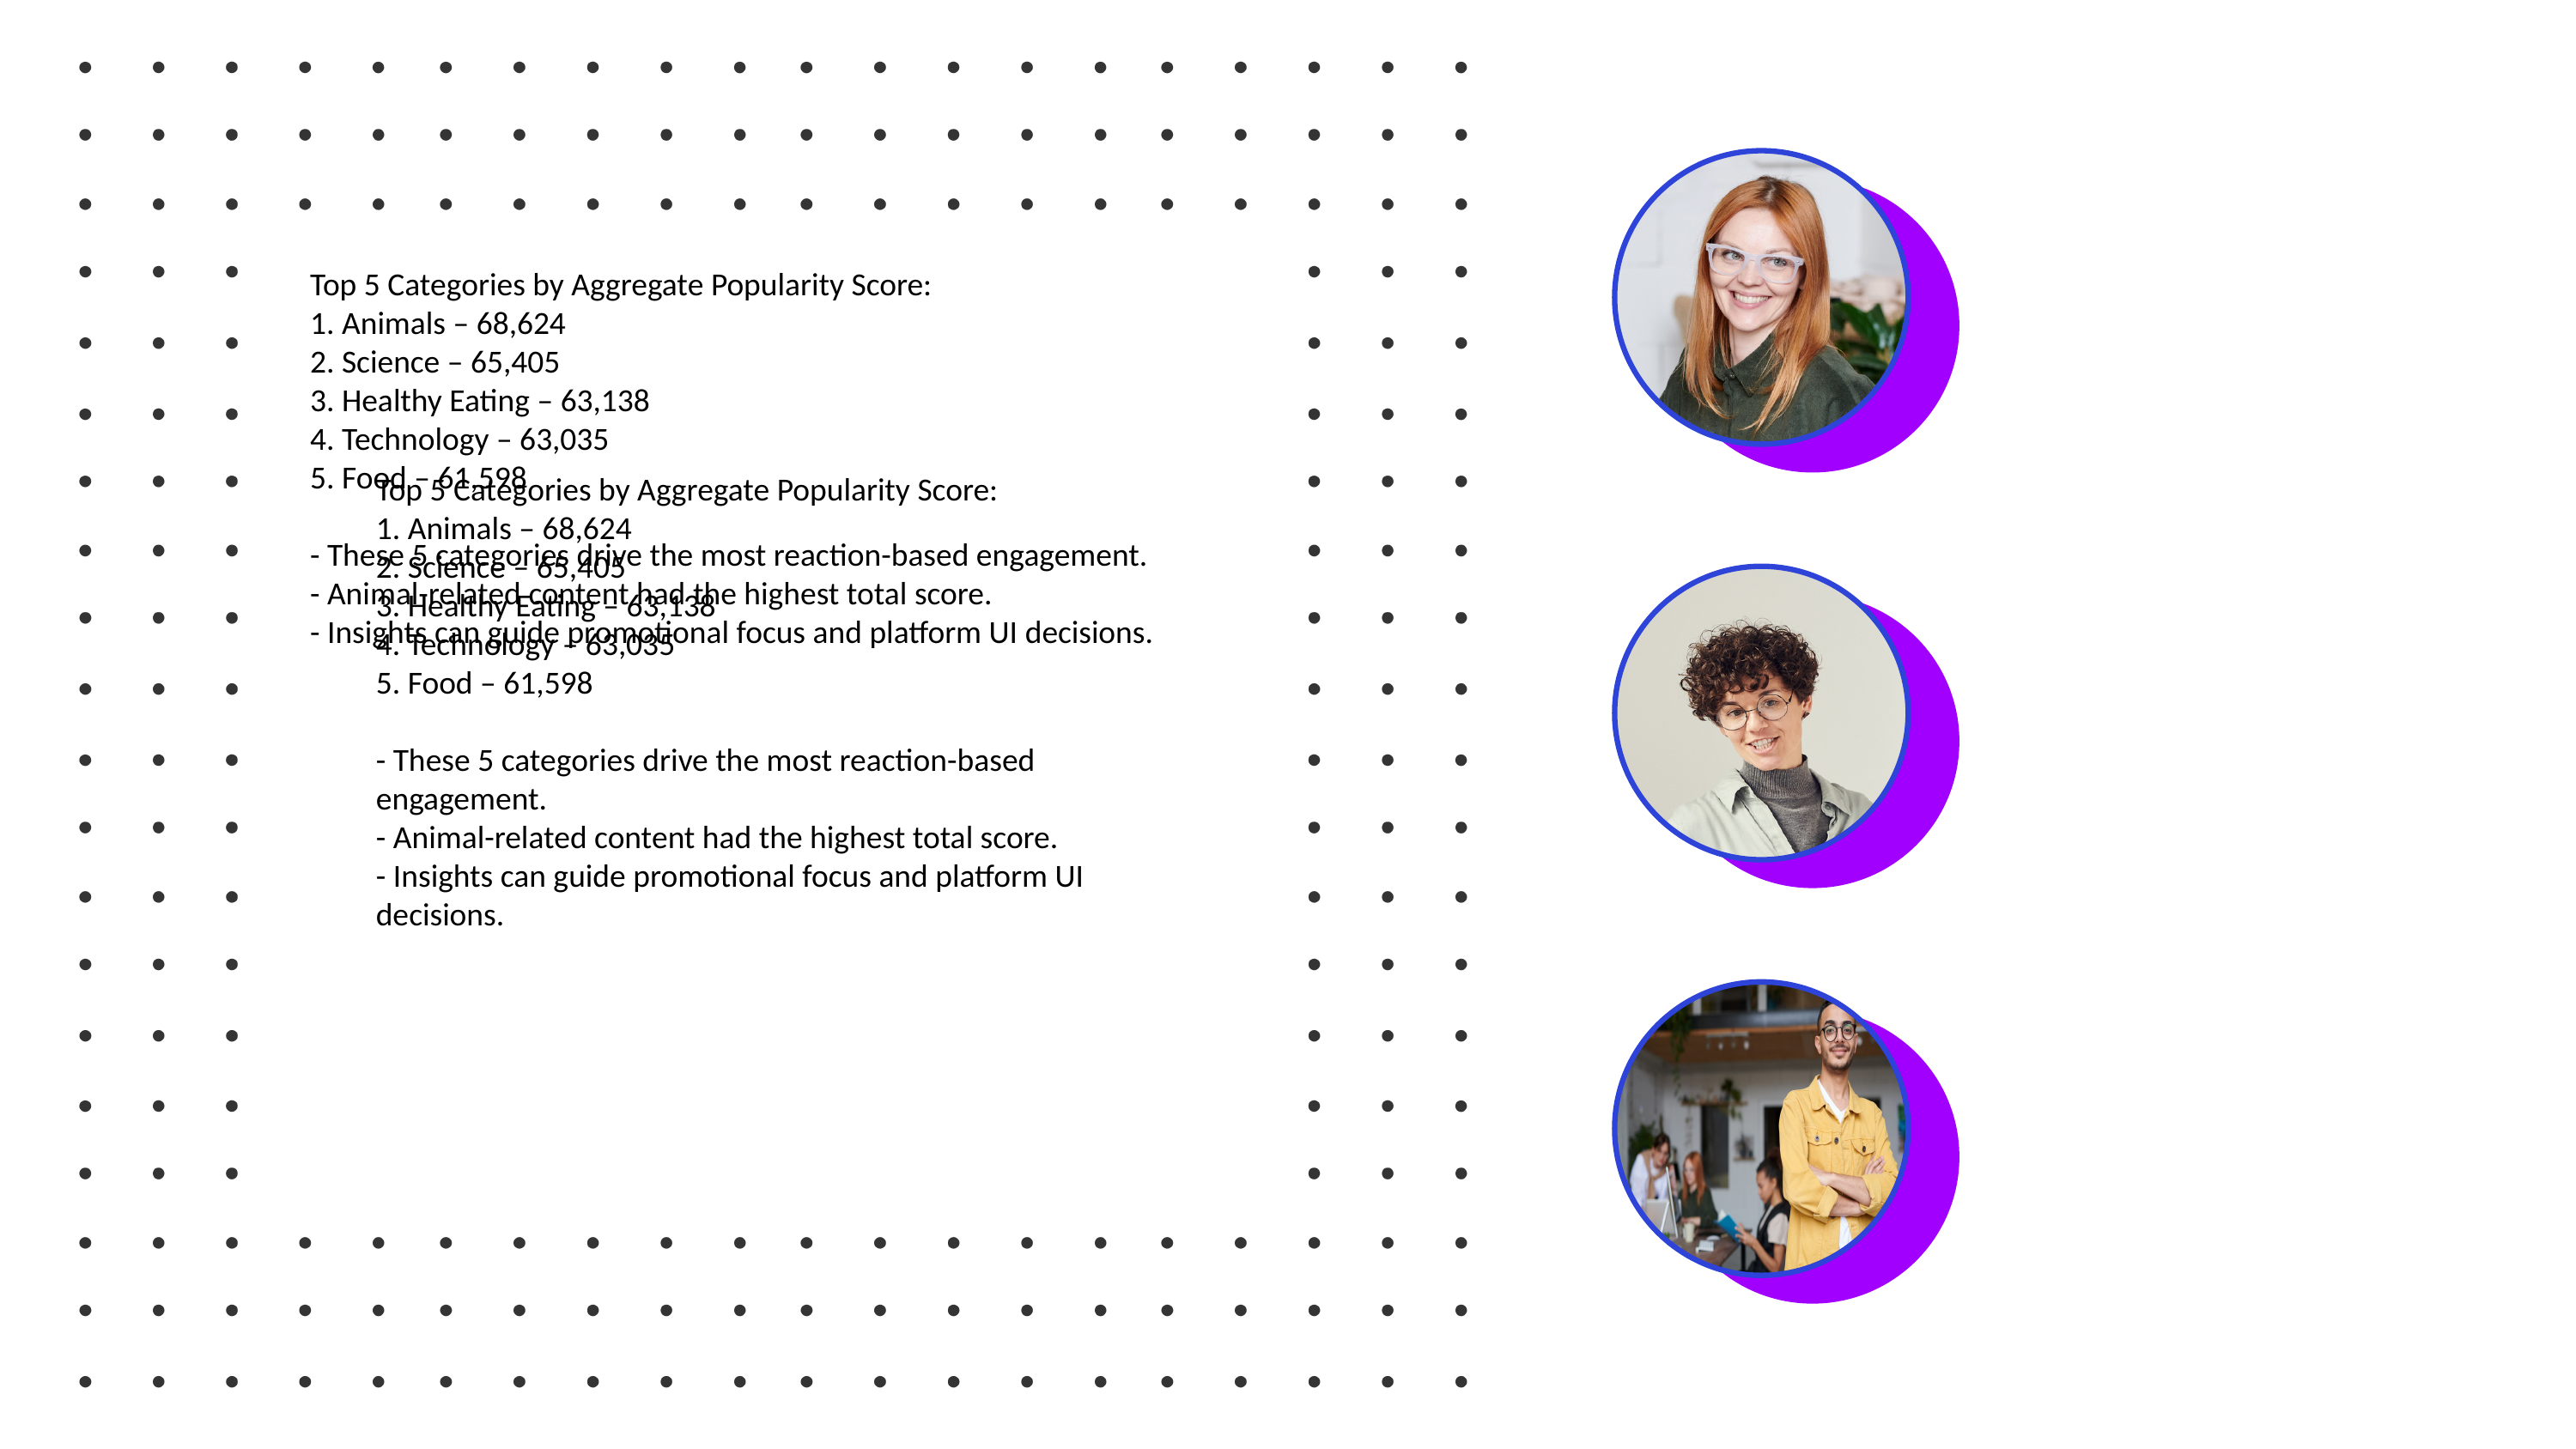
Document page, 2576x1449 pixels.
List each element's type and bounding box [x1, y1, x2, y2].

text_box [1665, 1009, 1960, 1304]
text_box [1607, 144, 1916, 451]
text_box [70, 57, 1472, 1392]
text_box [1607, 563, 1916, 863]
text_box [1665, 179, 1960, 473]
text_box [1665, 594, 1960, 888]
text_box [1607, 975, 1916, 1282]
